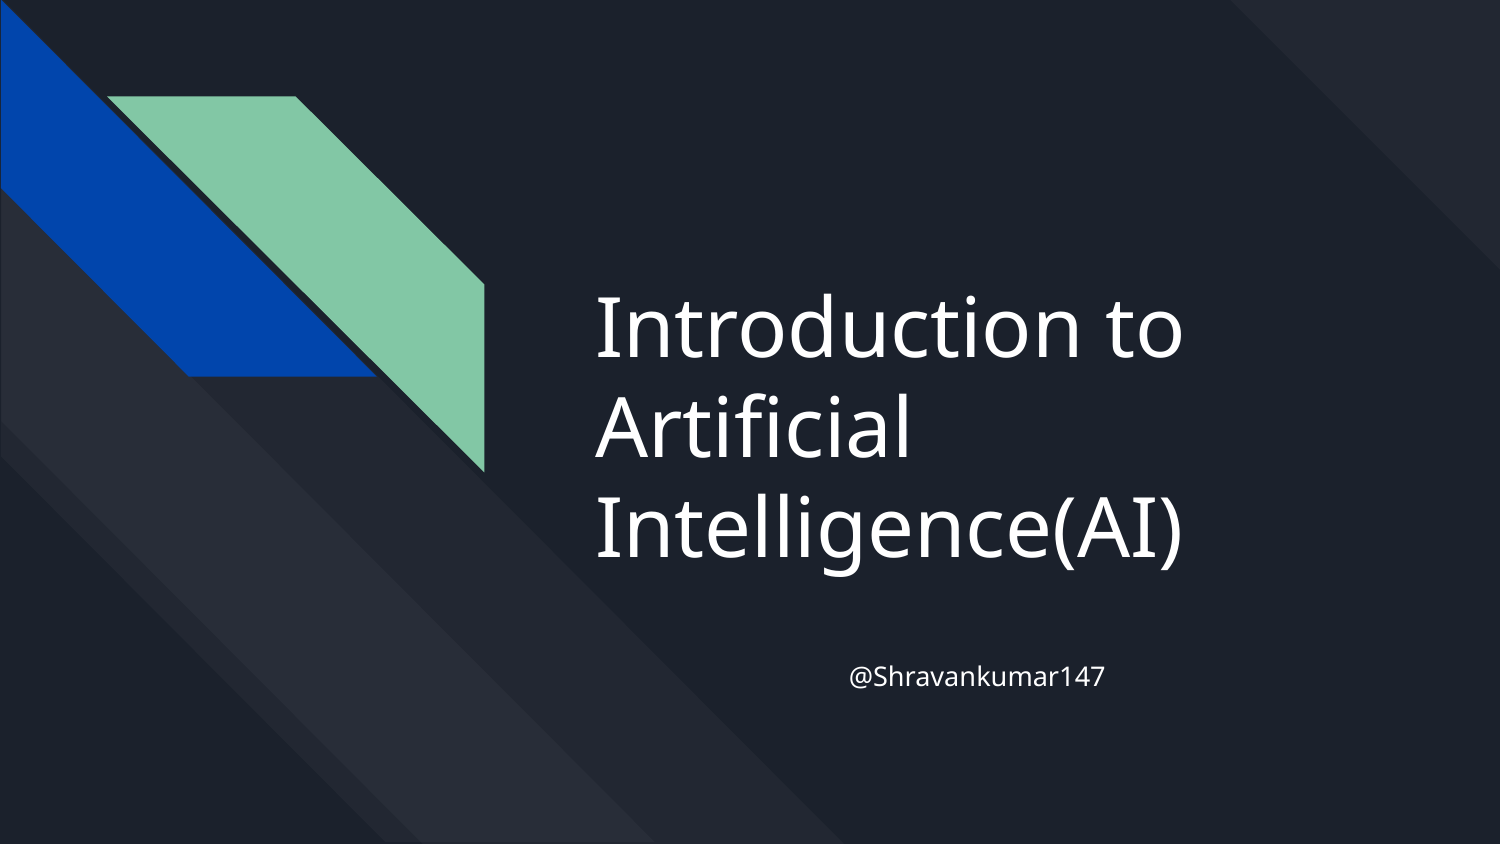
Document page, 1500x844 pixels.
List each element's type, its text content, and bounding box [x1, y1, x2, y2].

subtitle @Shravankumar147 [833, 643, 1404, 727]
title Introduction to Artificial Intelligence(AI) [580, 258, 1404, 518]
